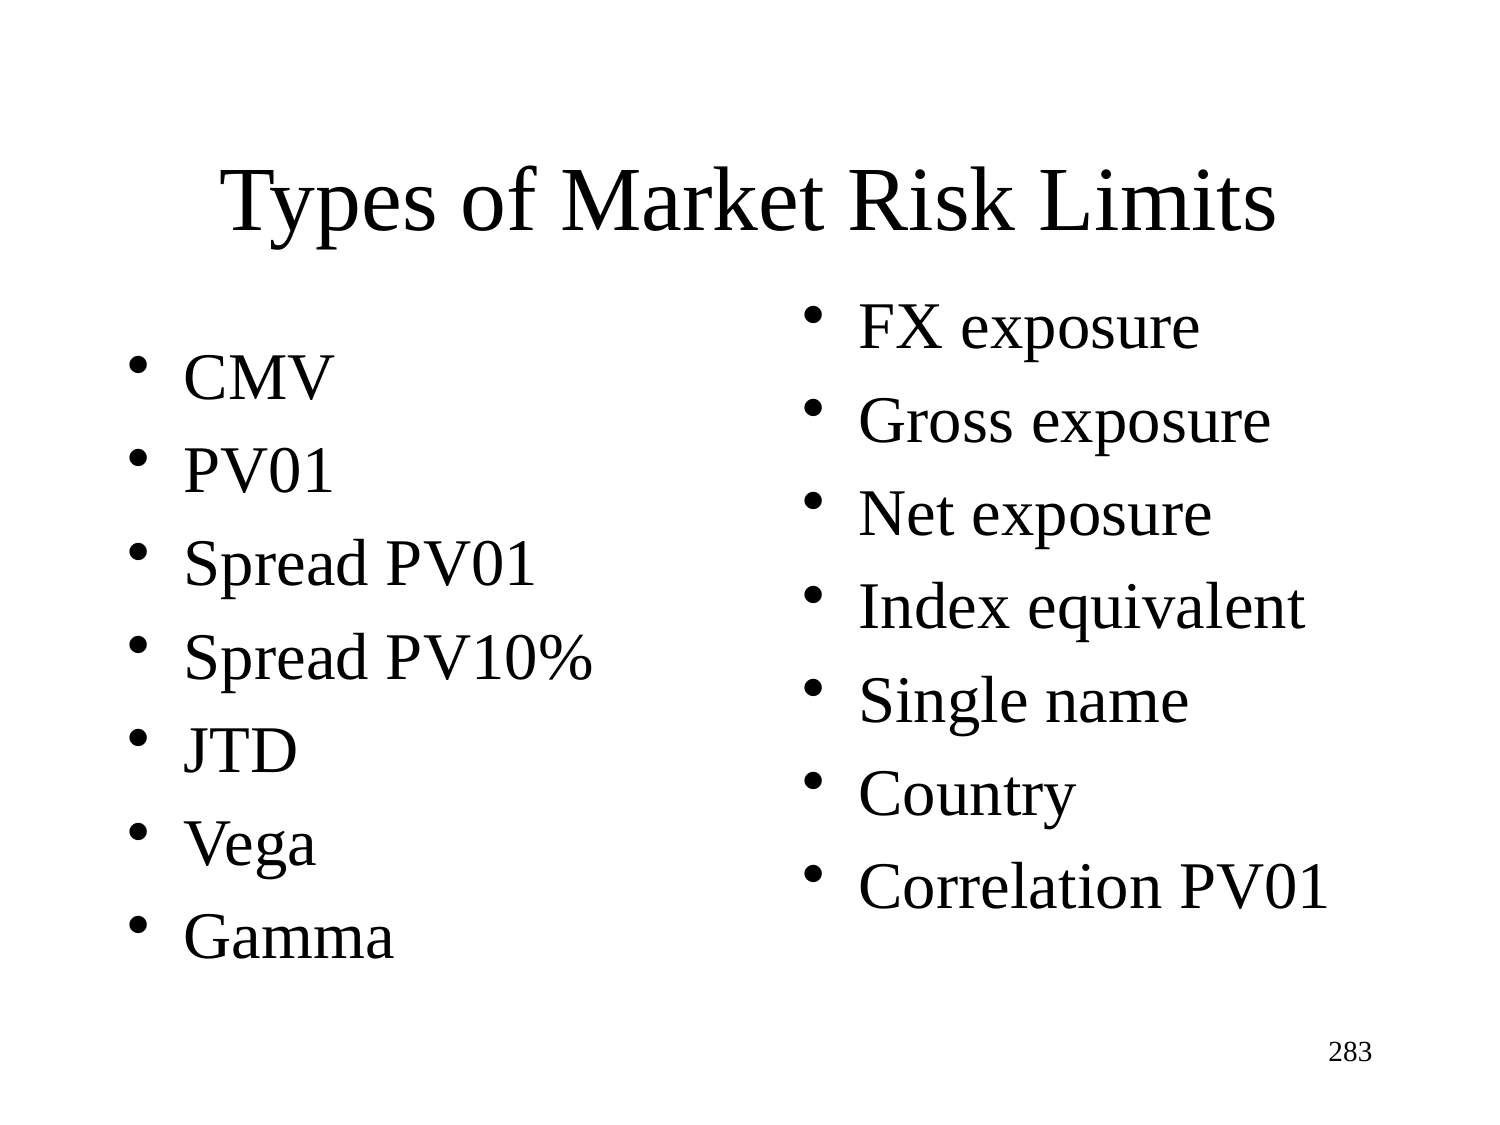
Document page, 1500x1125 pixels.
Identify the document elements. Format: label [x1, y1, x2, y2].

text_box [787, 274, 1388, 950]
slide_number [1074, 1024, 1388, 1101]
title [112, 99, 1388, 288]
list [112, 324, 663, 1001]
